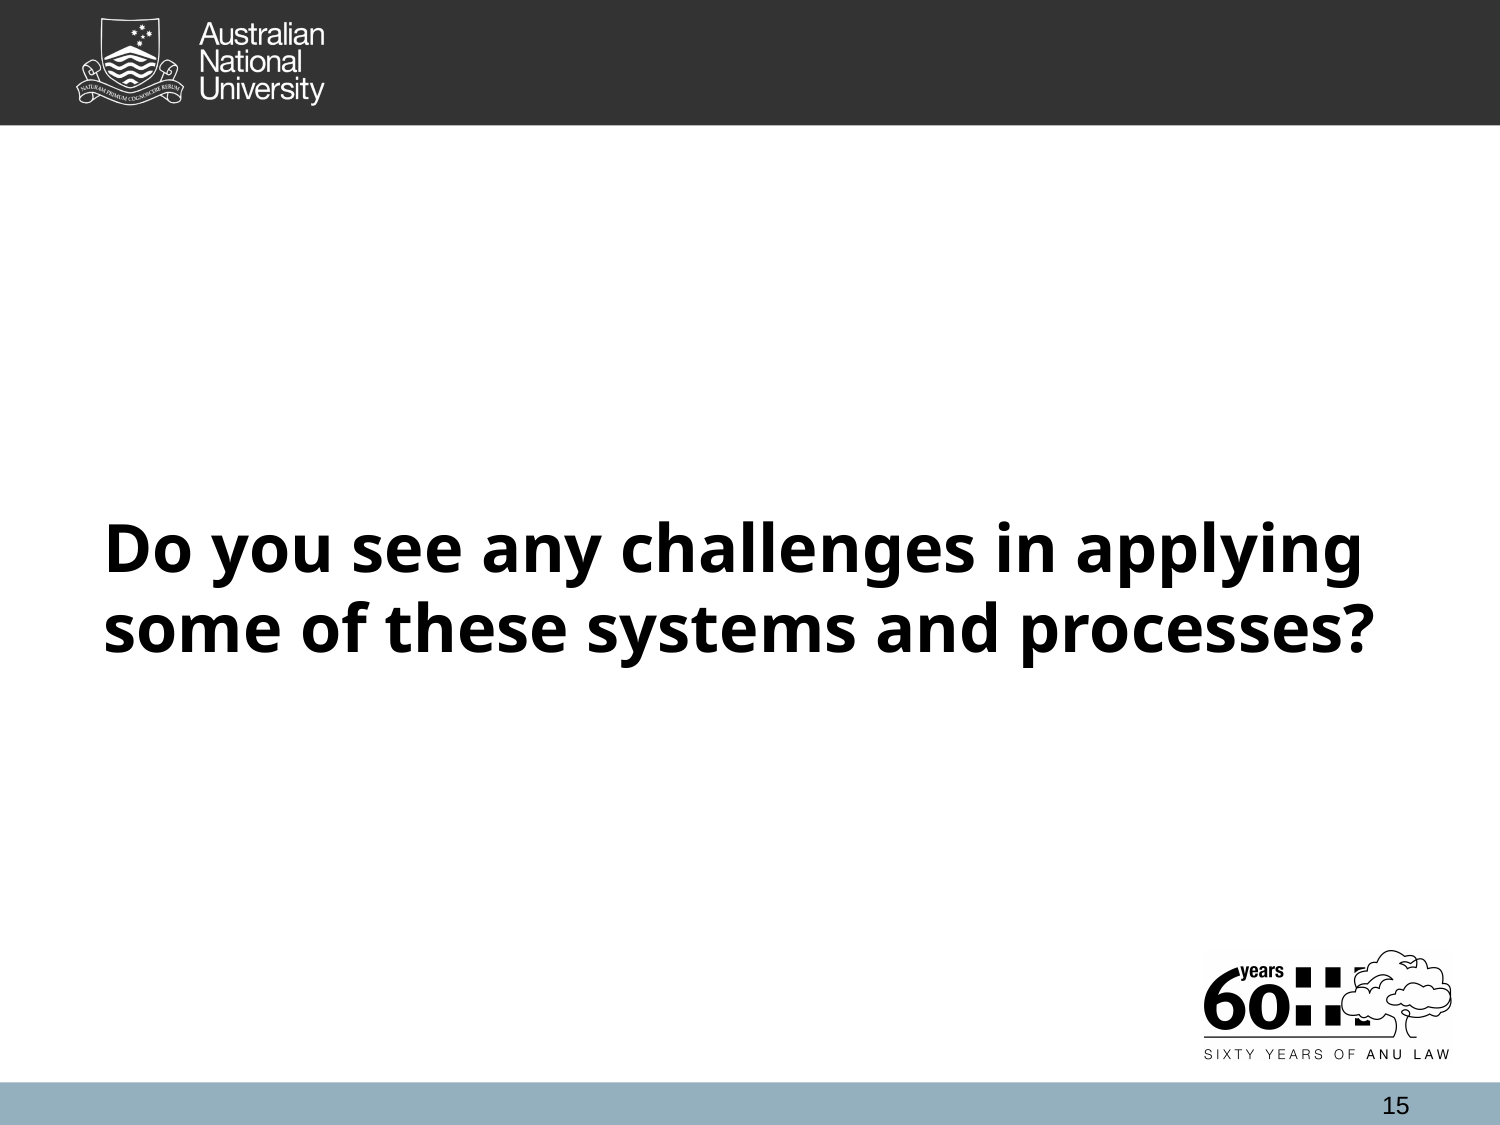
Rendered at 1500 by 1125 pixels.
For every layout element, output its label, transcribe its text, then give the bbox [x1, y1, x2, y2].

picture [76, 18, 325, 106]
title Do you see any challenges in applying some of these systems and processes? [88, 491, 1447, 680]
picture [1204, 950, 1453, 1062]
slide_number 15 [1328, 1082, 1425, 1118]
